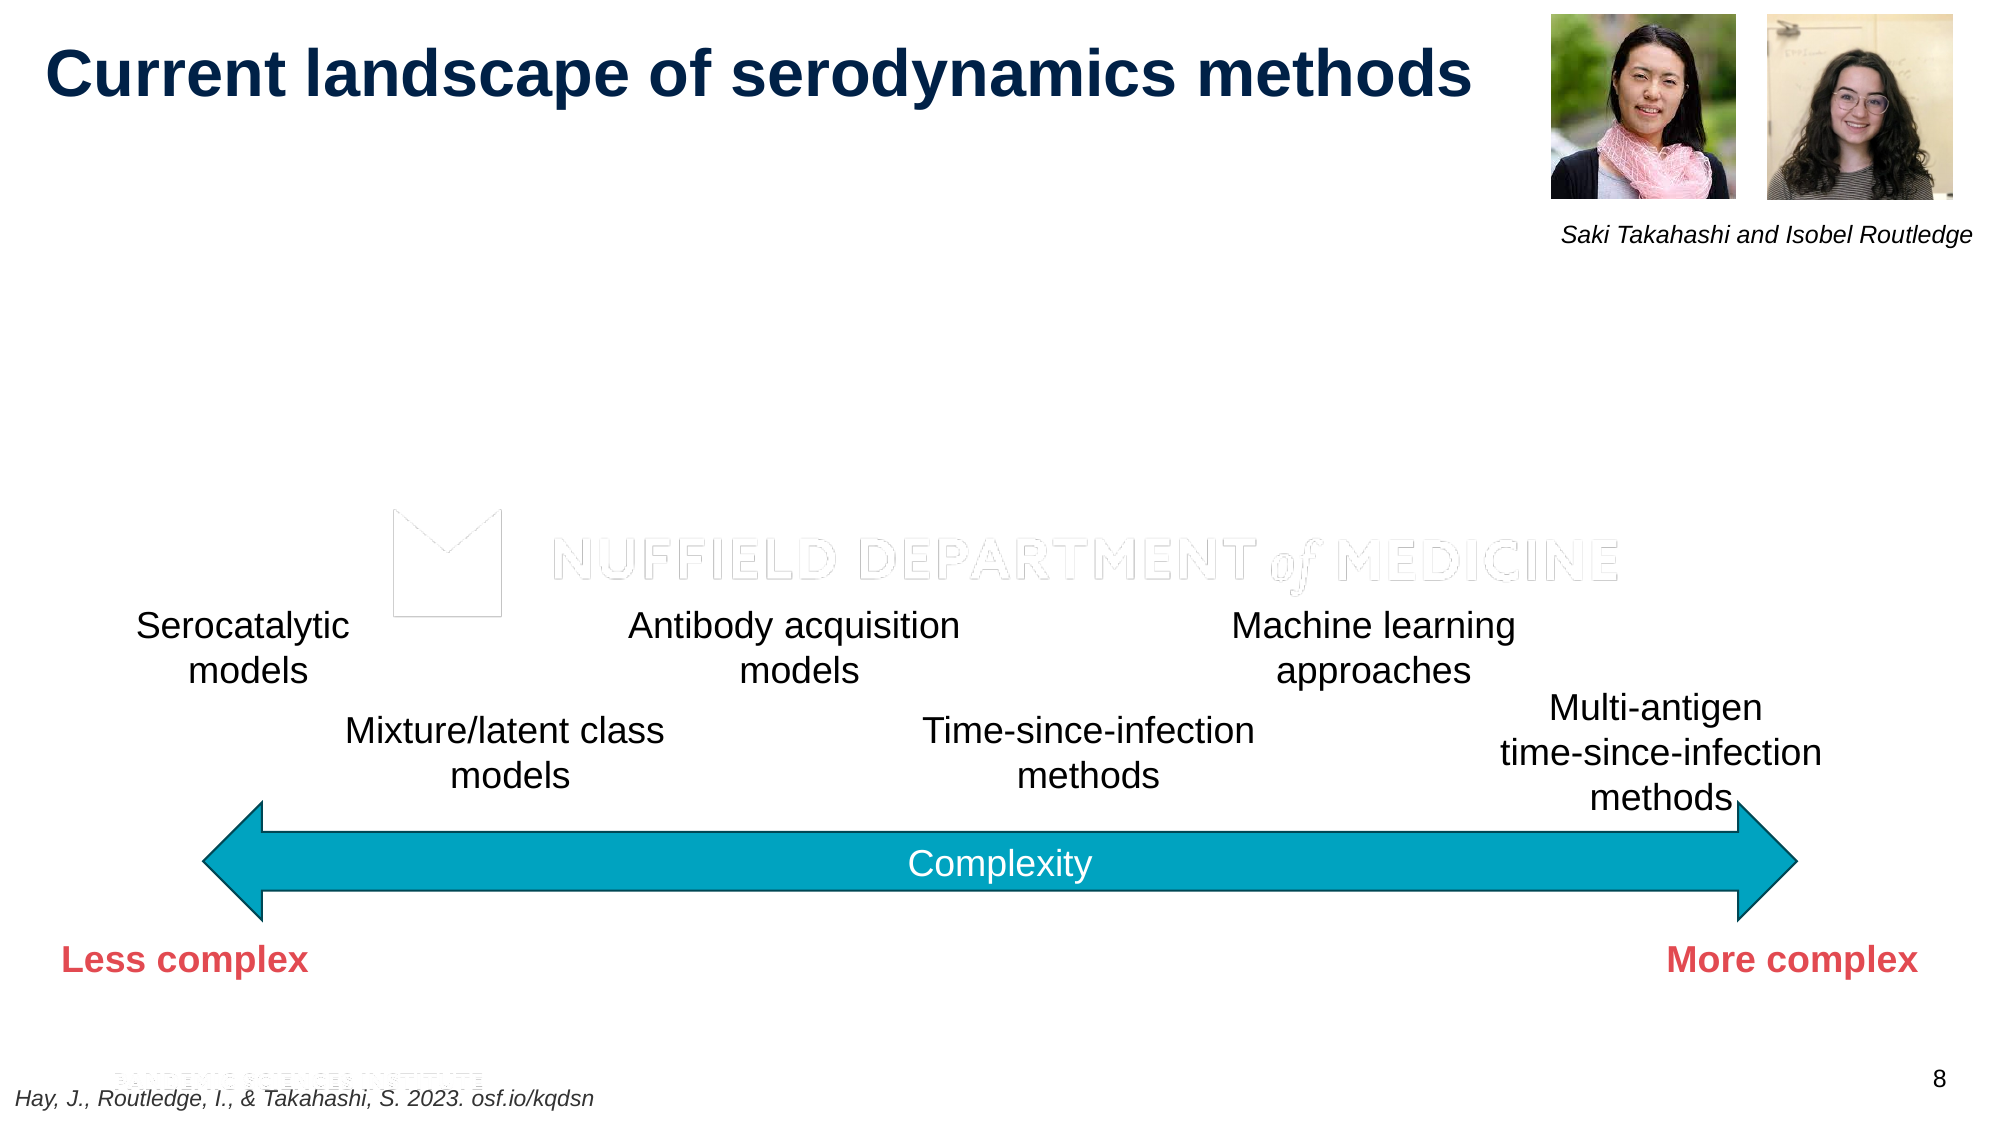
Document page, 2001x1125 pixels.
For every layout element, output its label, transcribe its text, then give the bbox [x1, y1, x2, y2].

text_box Serocatalytic models [59, 594, 437, 699]
text_box Hay, J., Routledge, I., & Takahashi, S. 2023. osf.io/kqdsn [0, 1076, 757, 1119]
text_box Time-since-infection methods [837, 698, 1340, 804]
text_box Multi-antigen time-since-infection methods [1410, 675, 1913, 826]
text_box Antibody acquisition models [548, 594, 1051, 699]
text_box Less complex [46, 927, 364, 988]
picture [1550, 14, 1736, 199]
text_box Mixture/latent class models [259, 698, 762, 804]
text_box Machine learning approaches [1199, 594, 1549, 699]
text_box More complex [1651, 927, 1969, 988]
picture [1767, 14, 1953, 200]
picture [96, 1056, 497, 1076]
picture [375, 499, 1625, 625]
title Current landscape of serodynamics methods [45, 11, 1784, 127]
text_box Saki Takahashi and Isobel Routledge [1467, 210, 2000, 256]
text_box Complexity [201, 803, 1799, 923]
slide_number 8 [1917, 1056, 1963, 1099]
